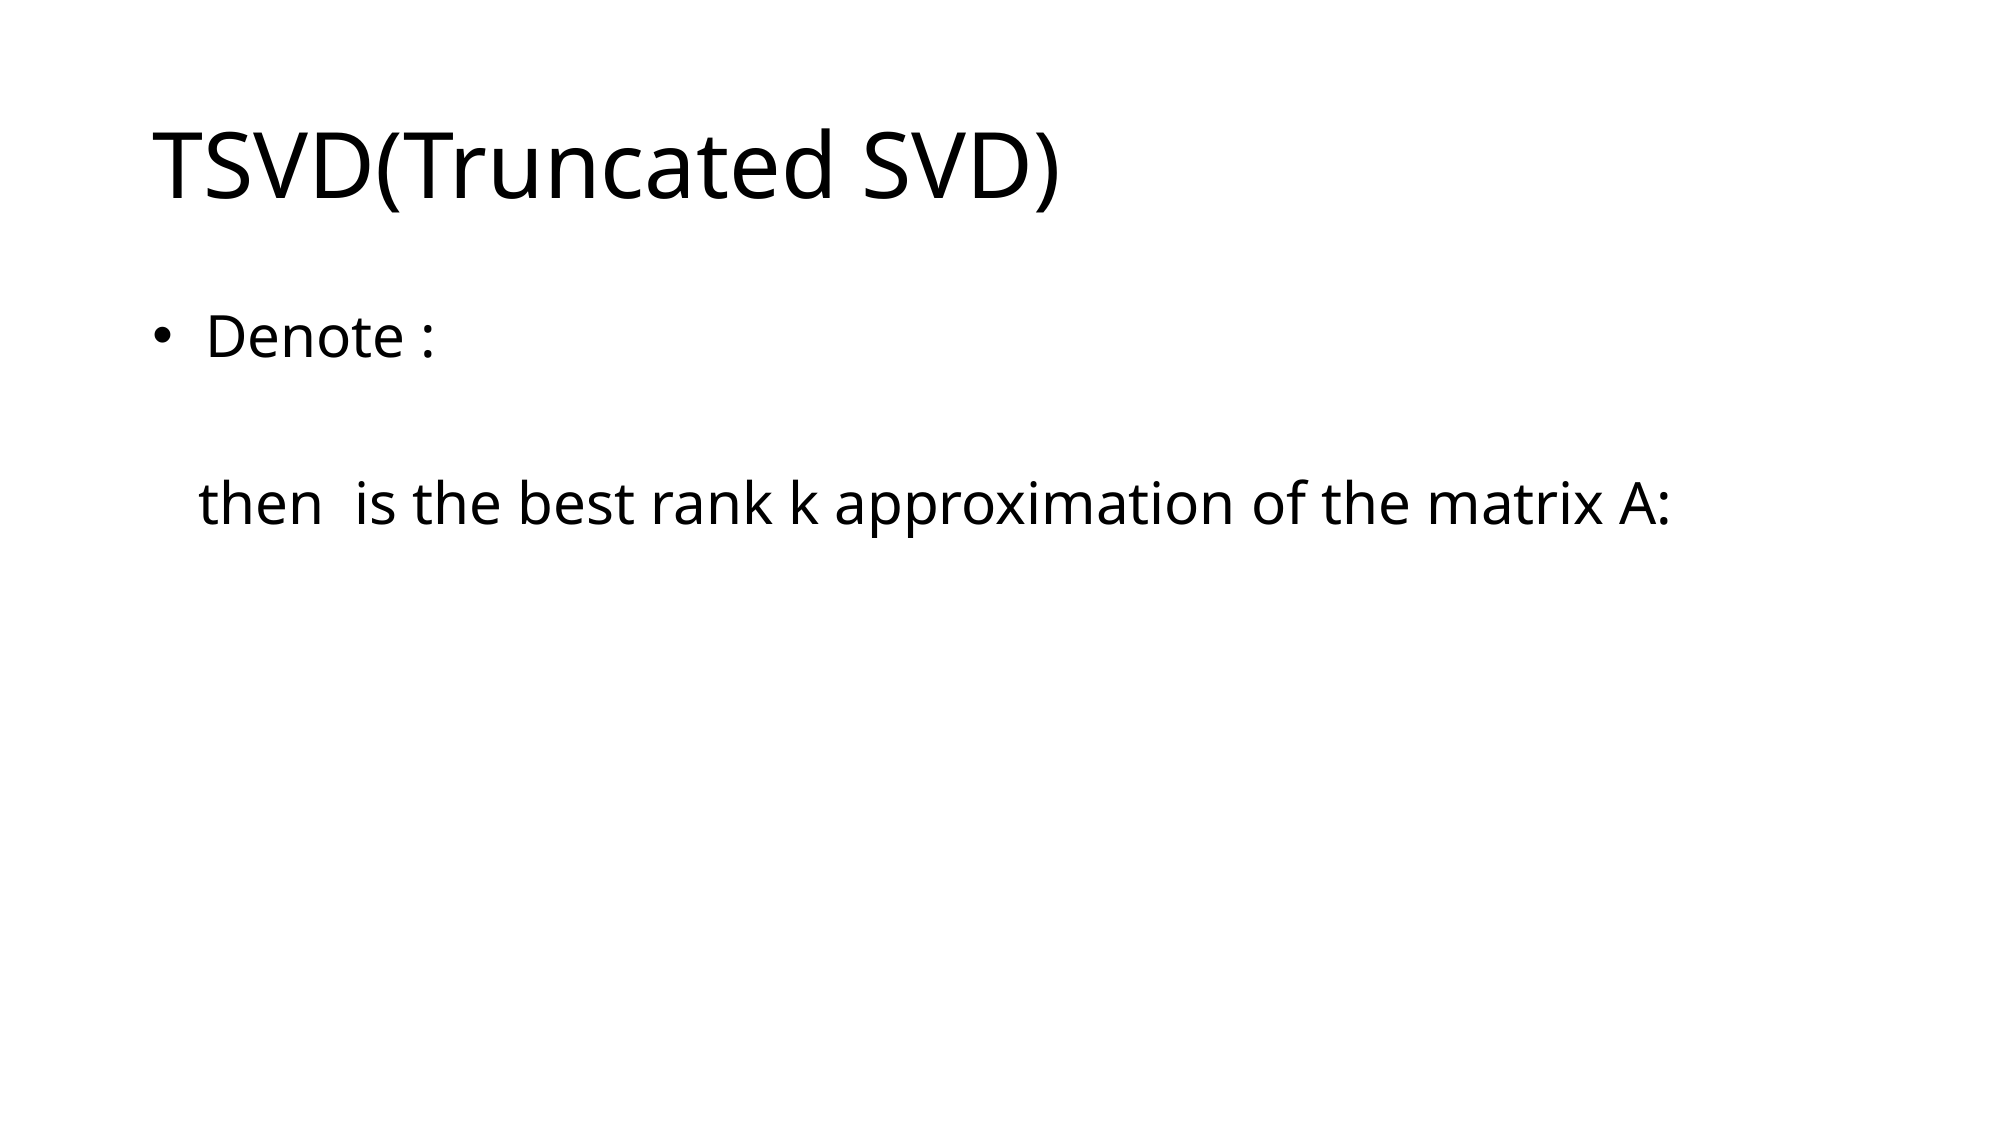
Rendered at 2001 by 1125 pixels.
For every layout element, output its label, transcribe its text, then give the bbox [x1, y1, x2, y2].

title TSVD(Truncated SVD) [137, 59, 1863, 278]
